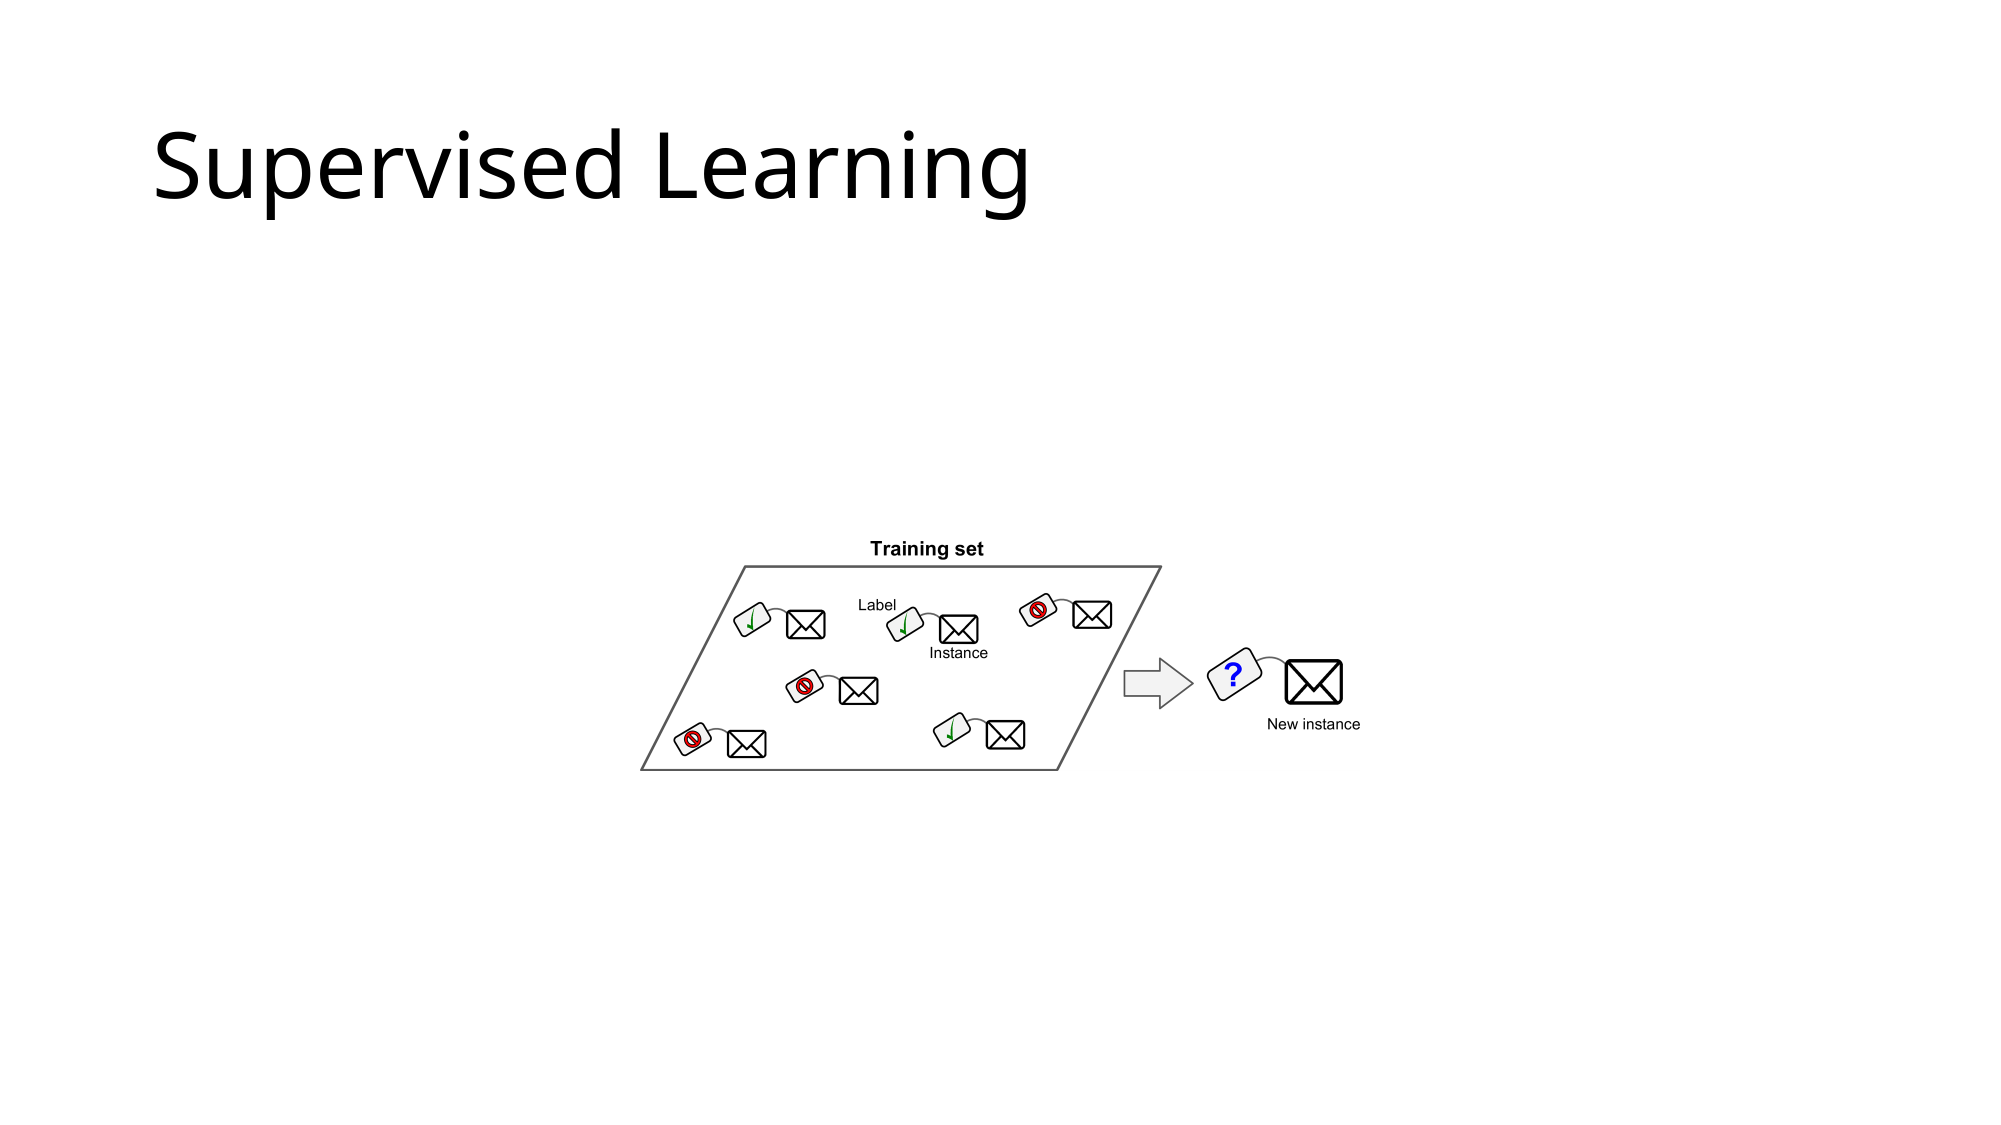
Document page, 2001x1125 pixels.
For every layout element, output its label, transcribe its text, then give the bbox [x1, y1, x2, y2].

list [640, 541, 1360, 771]
title Supervised Learning [137, 59, 1863, 278]
